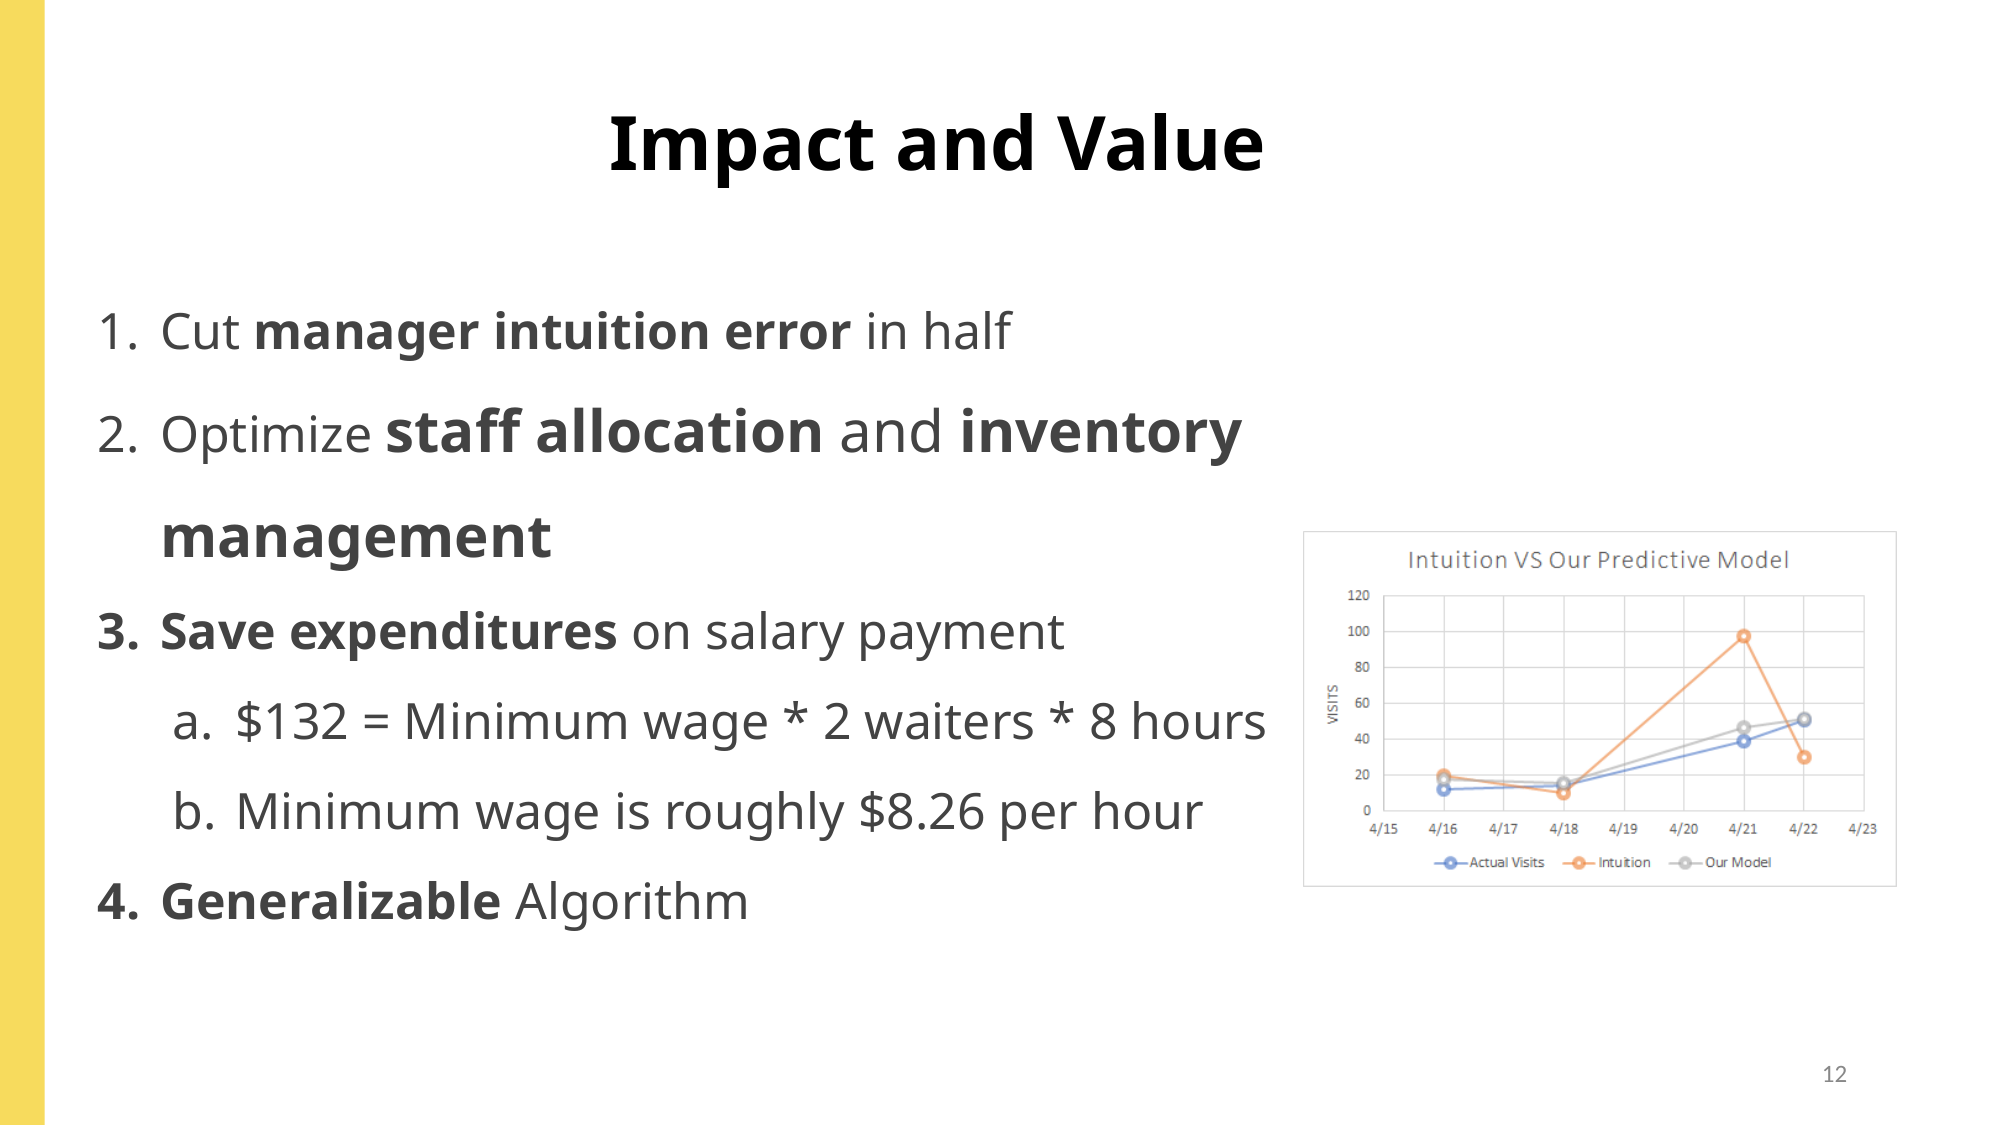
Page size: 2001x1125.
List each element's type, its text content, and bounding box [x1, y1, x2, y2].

picture [1303, 530, 1897, 887]
list Cut manager intuition error in half Optimize staff allocation and inventory management Save expenditures on salary payment $132 = Minimum wage * 2 waiters * 8 hours Minimum wage is roughly $8.26 per hour Generalizable Algorithm [70, 261, 1666, 976]
slide_number 12 [1412, 1042, 1863, 1103]
title Impact and Value [63, 59, 1813, 232]
